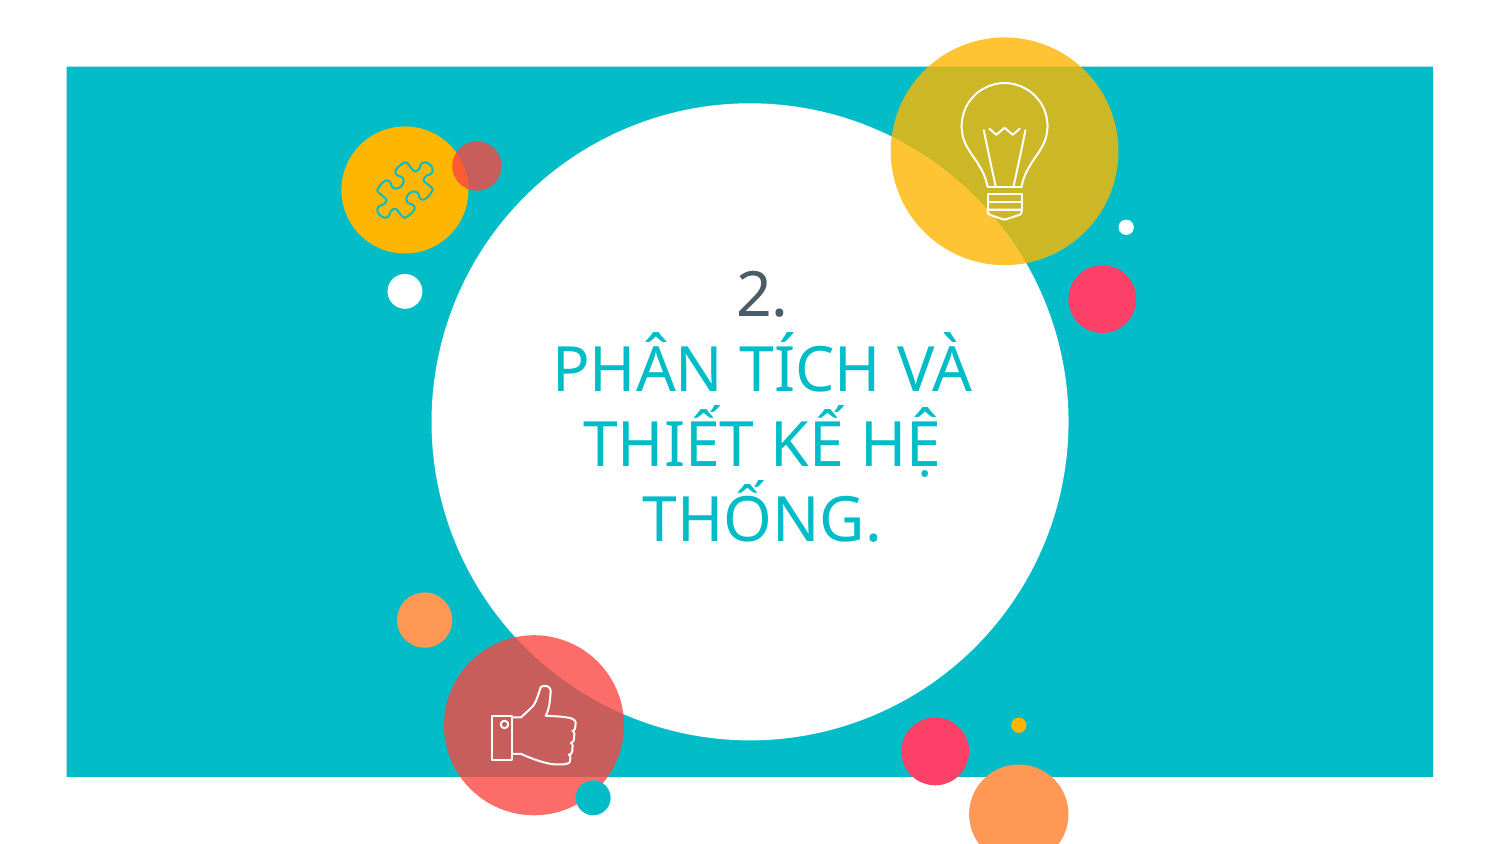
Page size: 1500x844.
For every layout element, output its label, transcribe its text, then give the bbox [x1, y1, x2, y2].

title 2. PHÂN TÍCH VÀ THIẾT KẾ HỆ THỐNG. [485, 378, 1040, 569]
